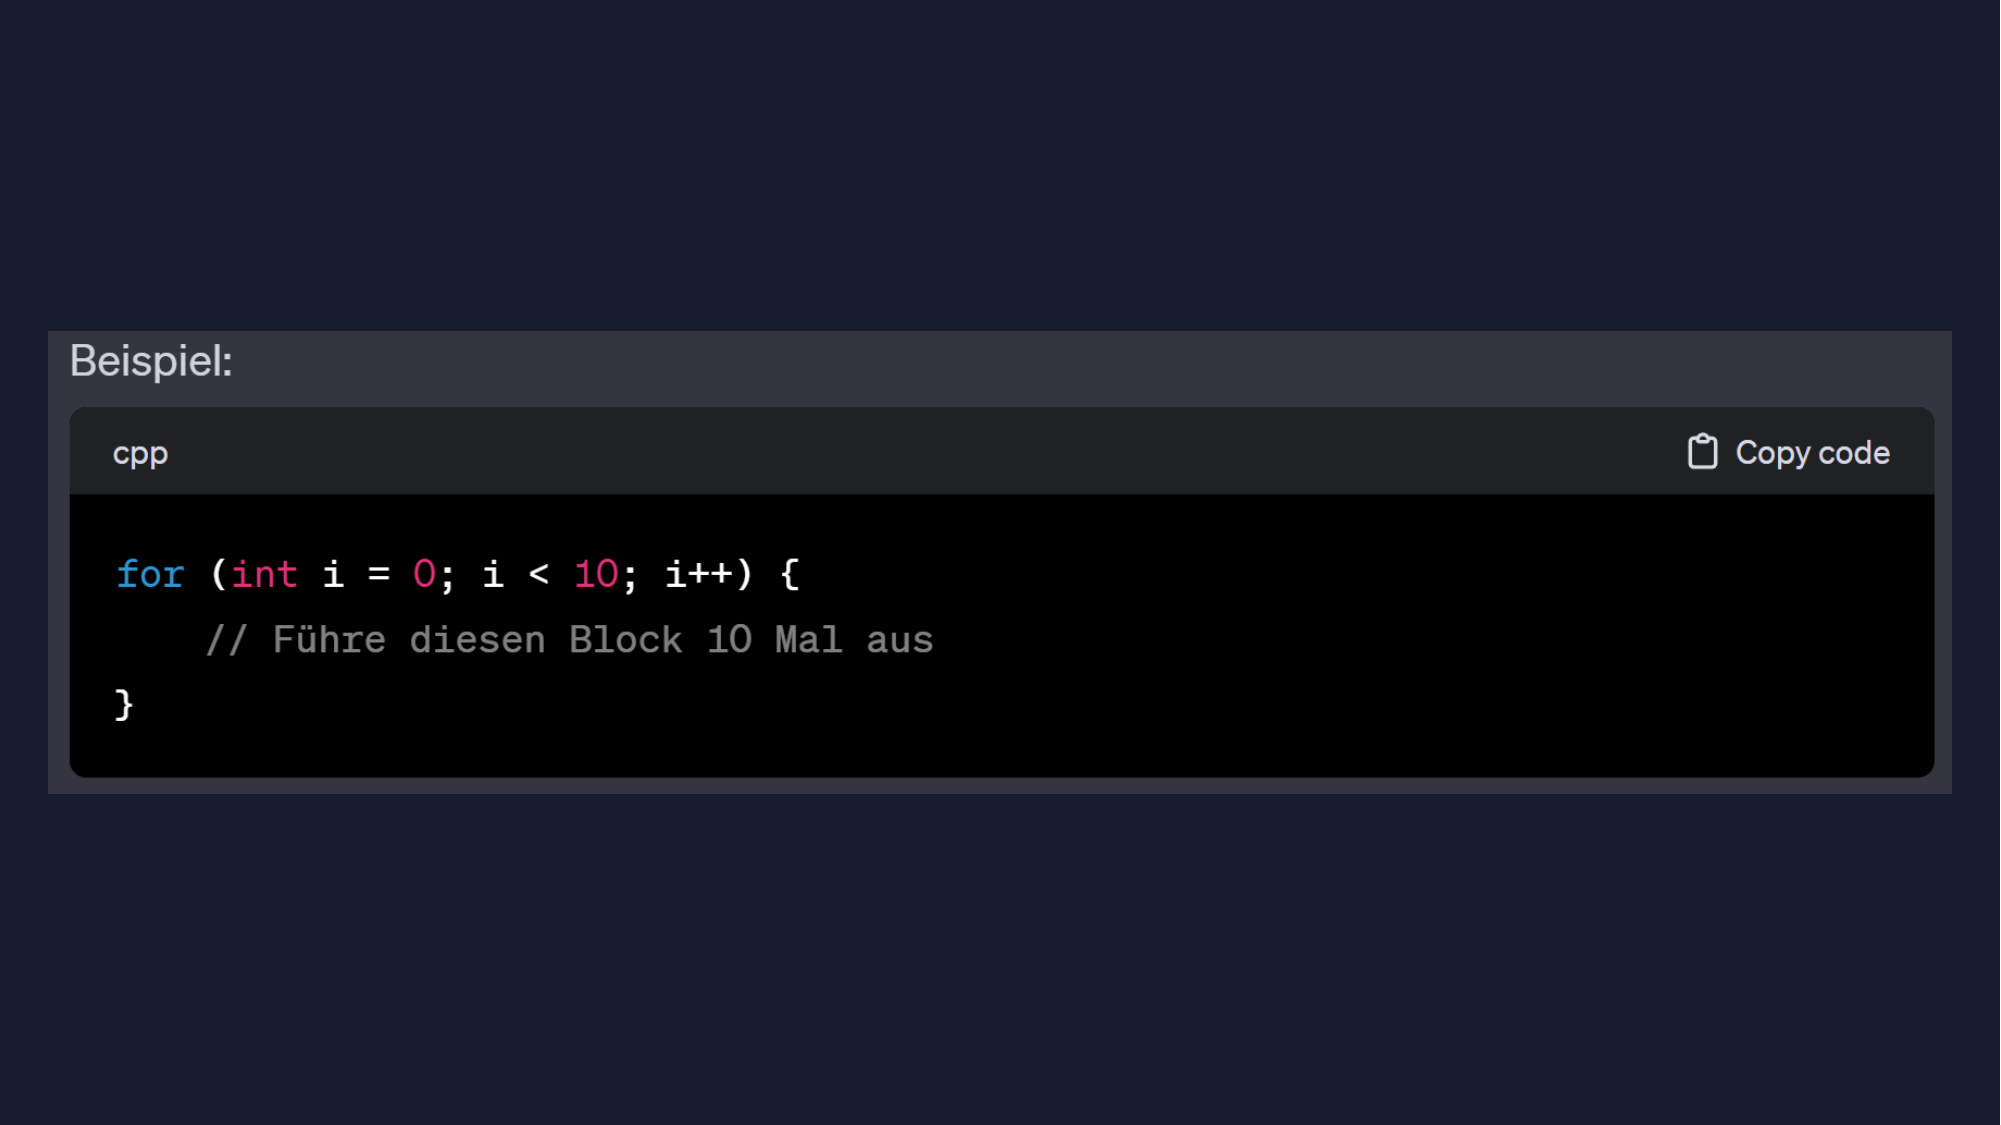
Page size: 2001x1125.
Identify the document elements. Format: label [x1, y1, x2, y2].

picture [48, 331, 1952, 794]
